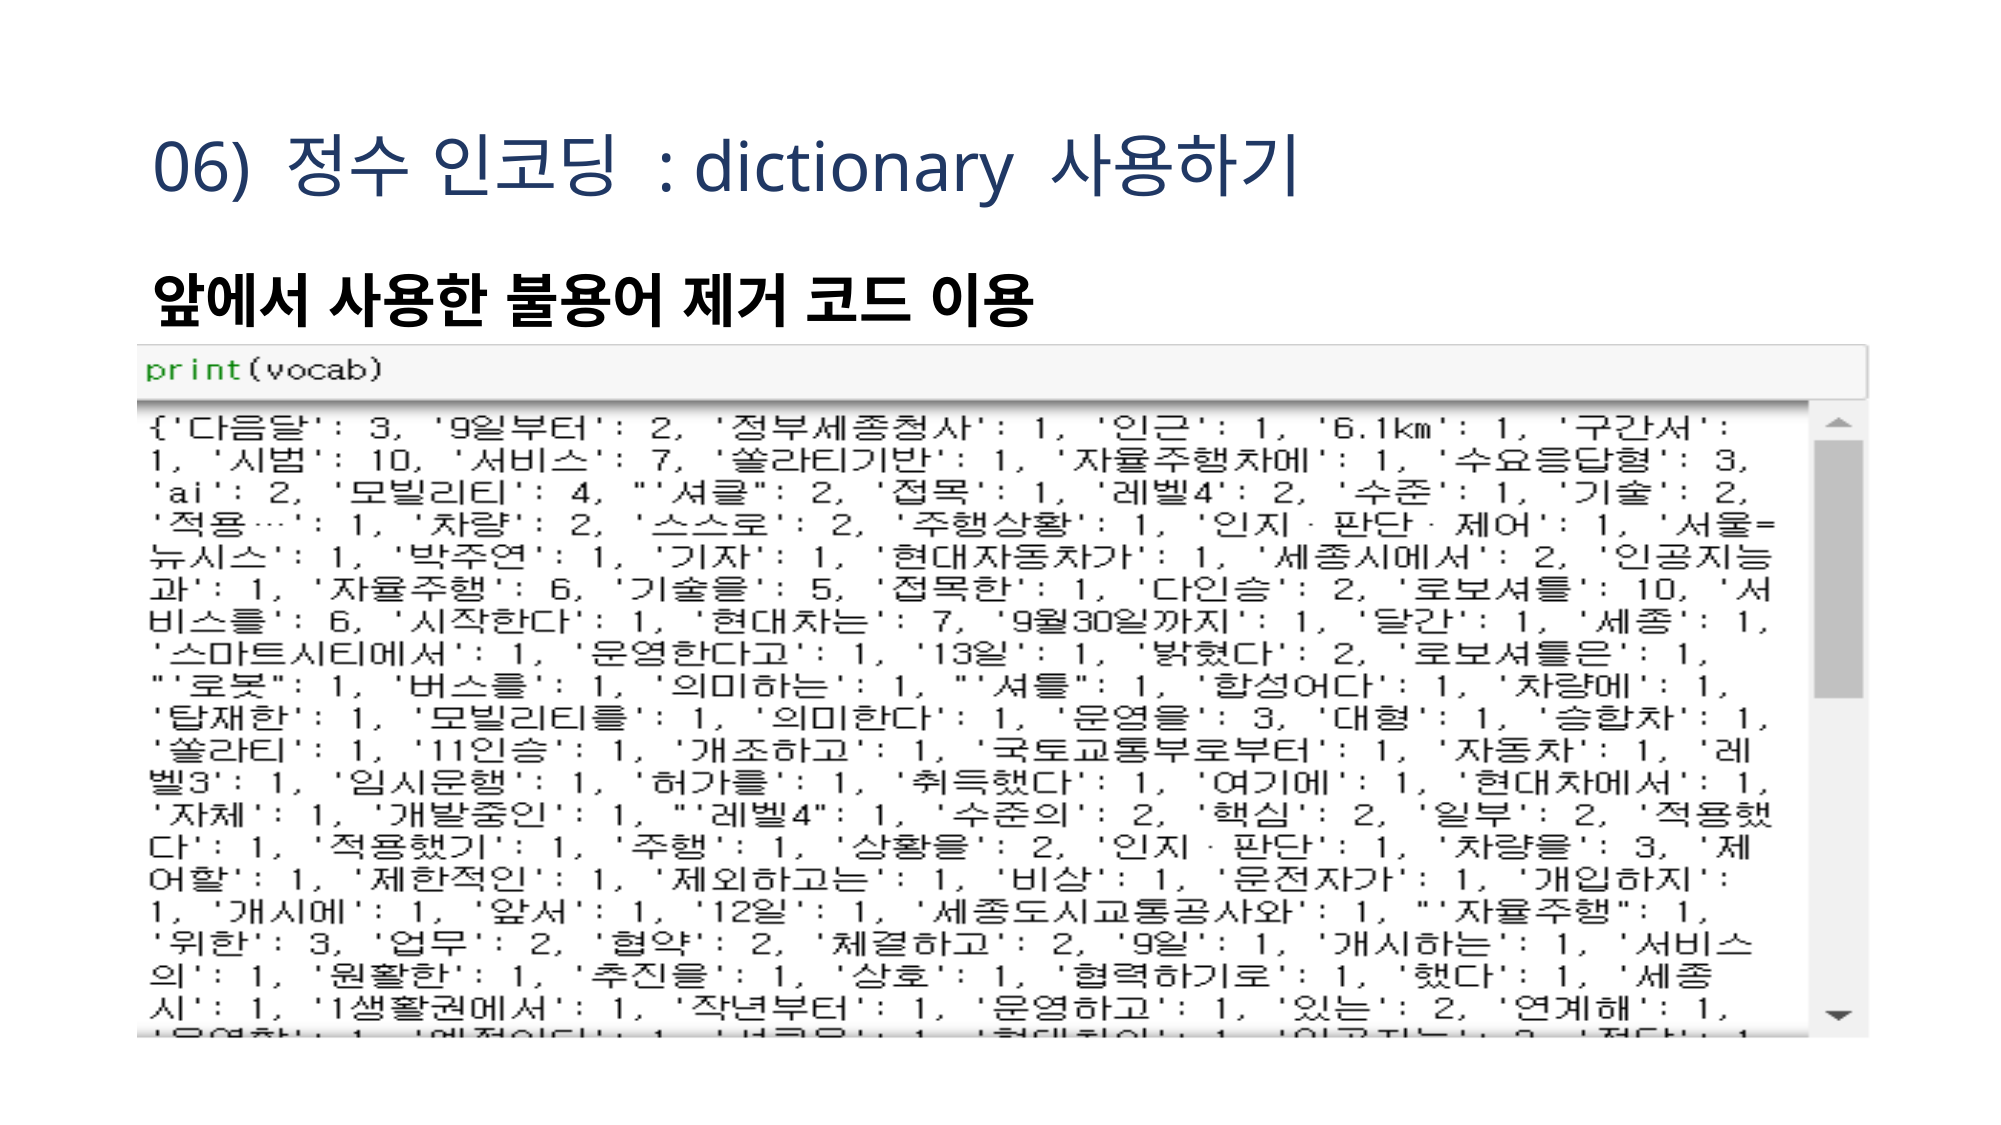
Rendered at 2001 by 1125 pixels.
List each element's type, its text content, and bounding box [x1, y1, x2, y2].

text_box 06) 정수 인코딩 : dictionary 사용하기 [137, 115, 1511, 213]
picture [137, 344, 1887, 1057]
text_box 앞에서 사용한 불용어 제거 코드 이용 [137, 256, 1189, 342]
